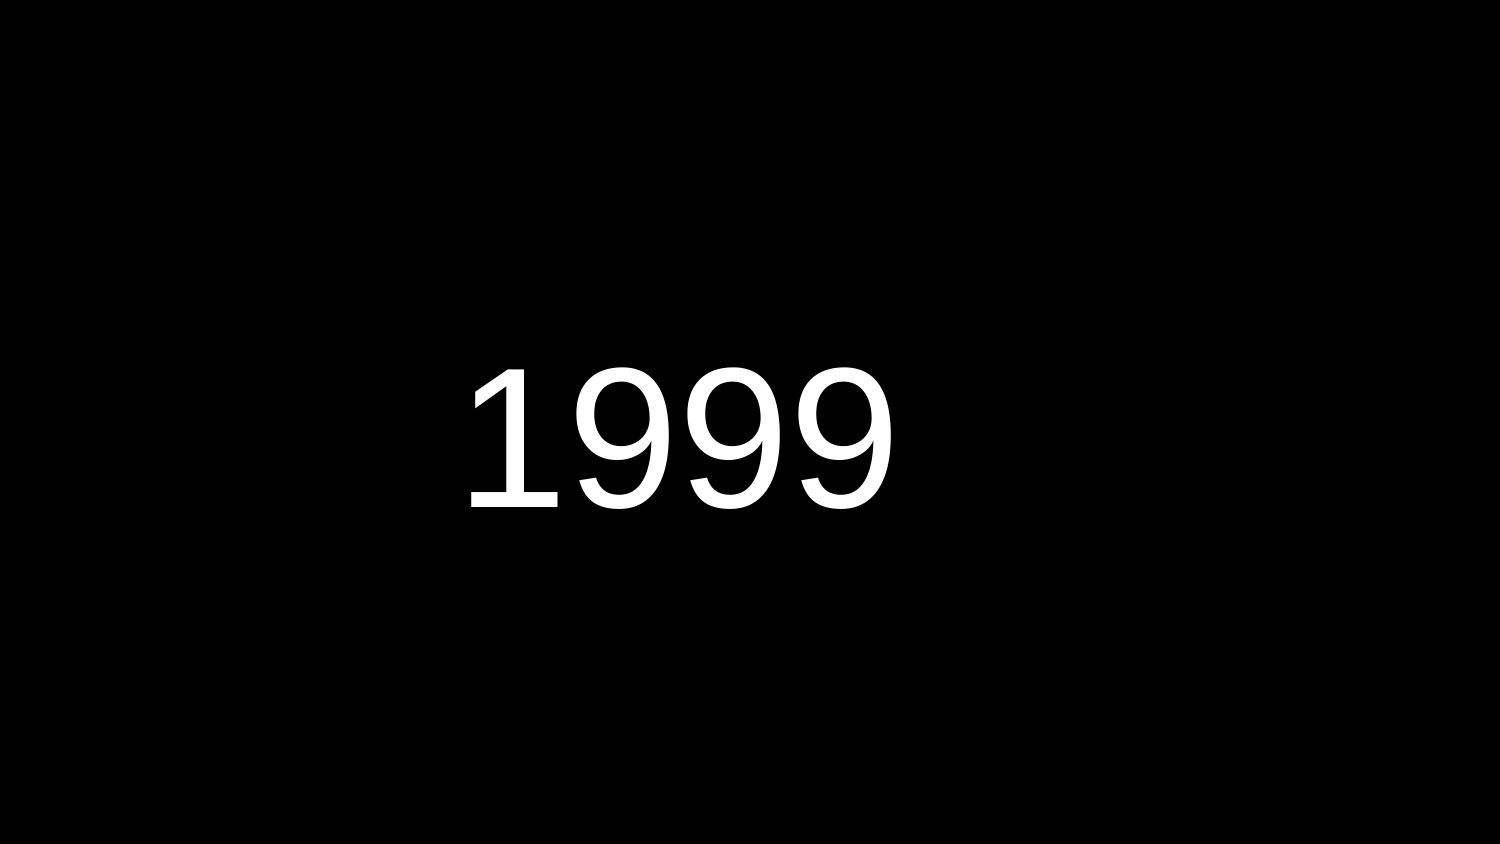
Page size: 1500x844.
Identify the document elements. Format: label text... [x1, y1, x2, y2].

text_box 1999 [441, 292, 1151, 552]
